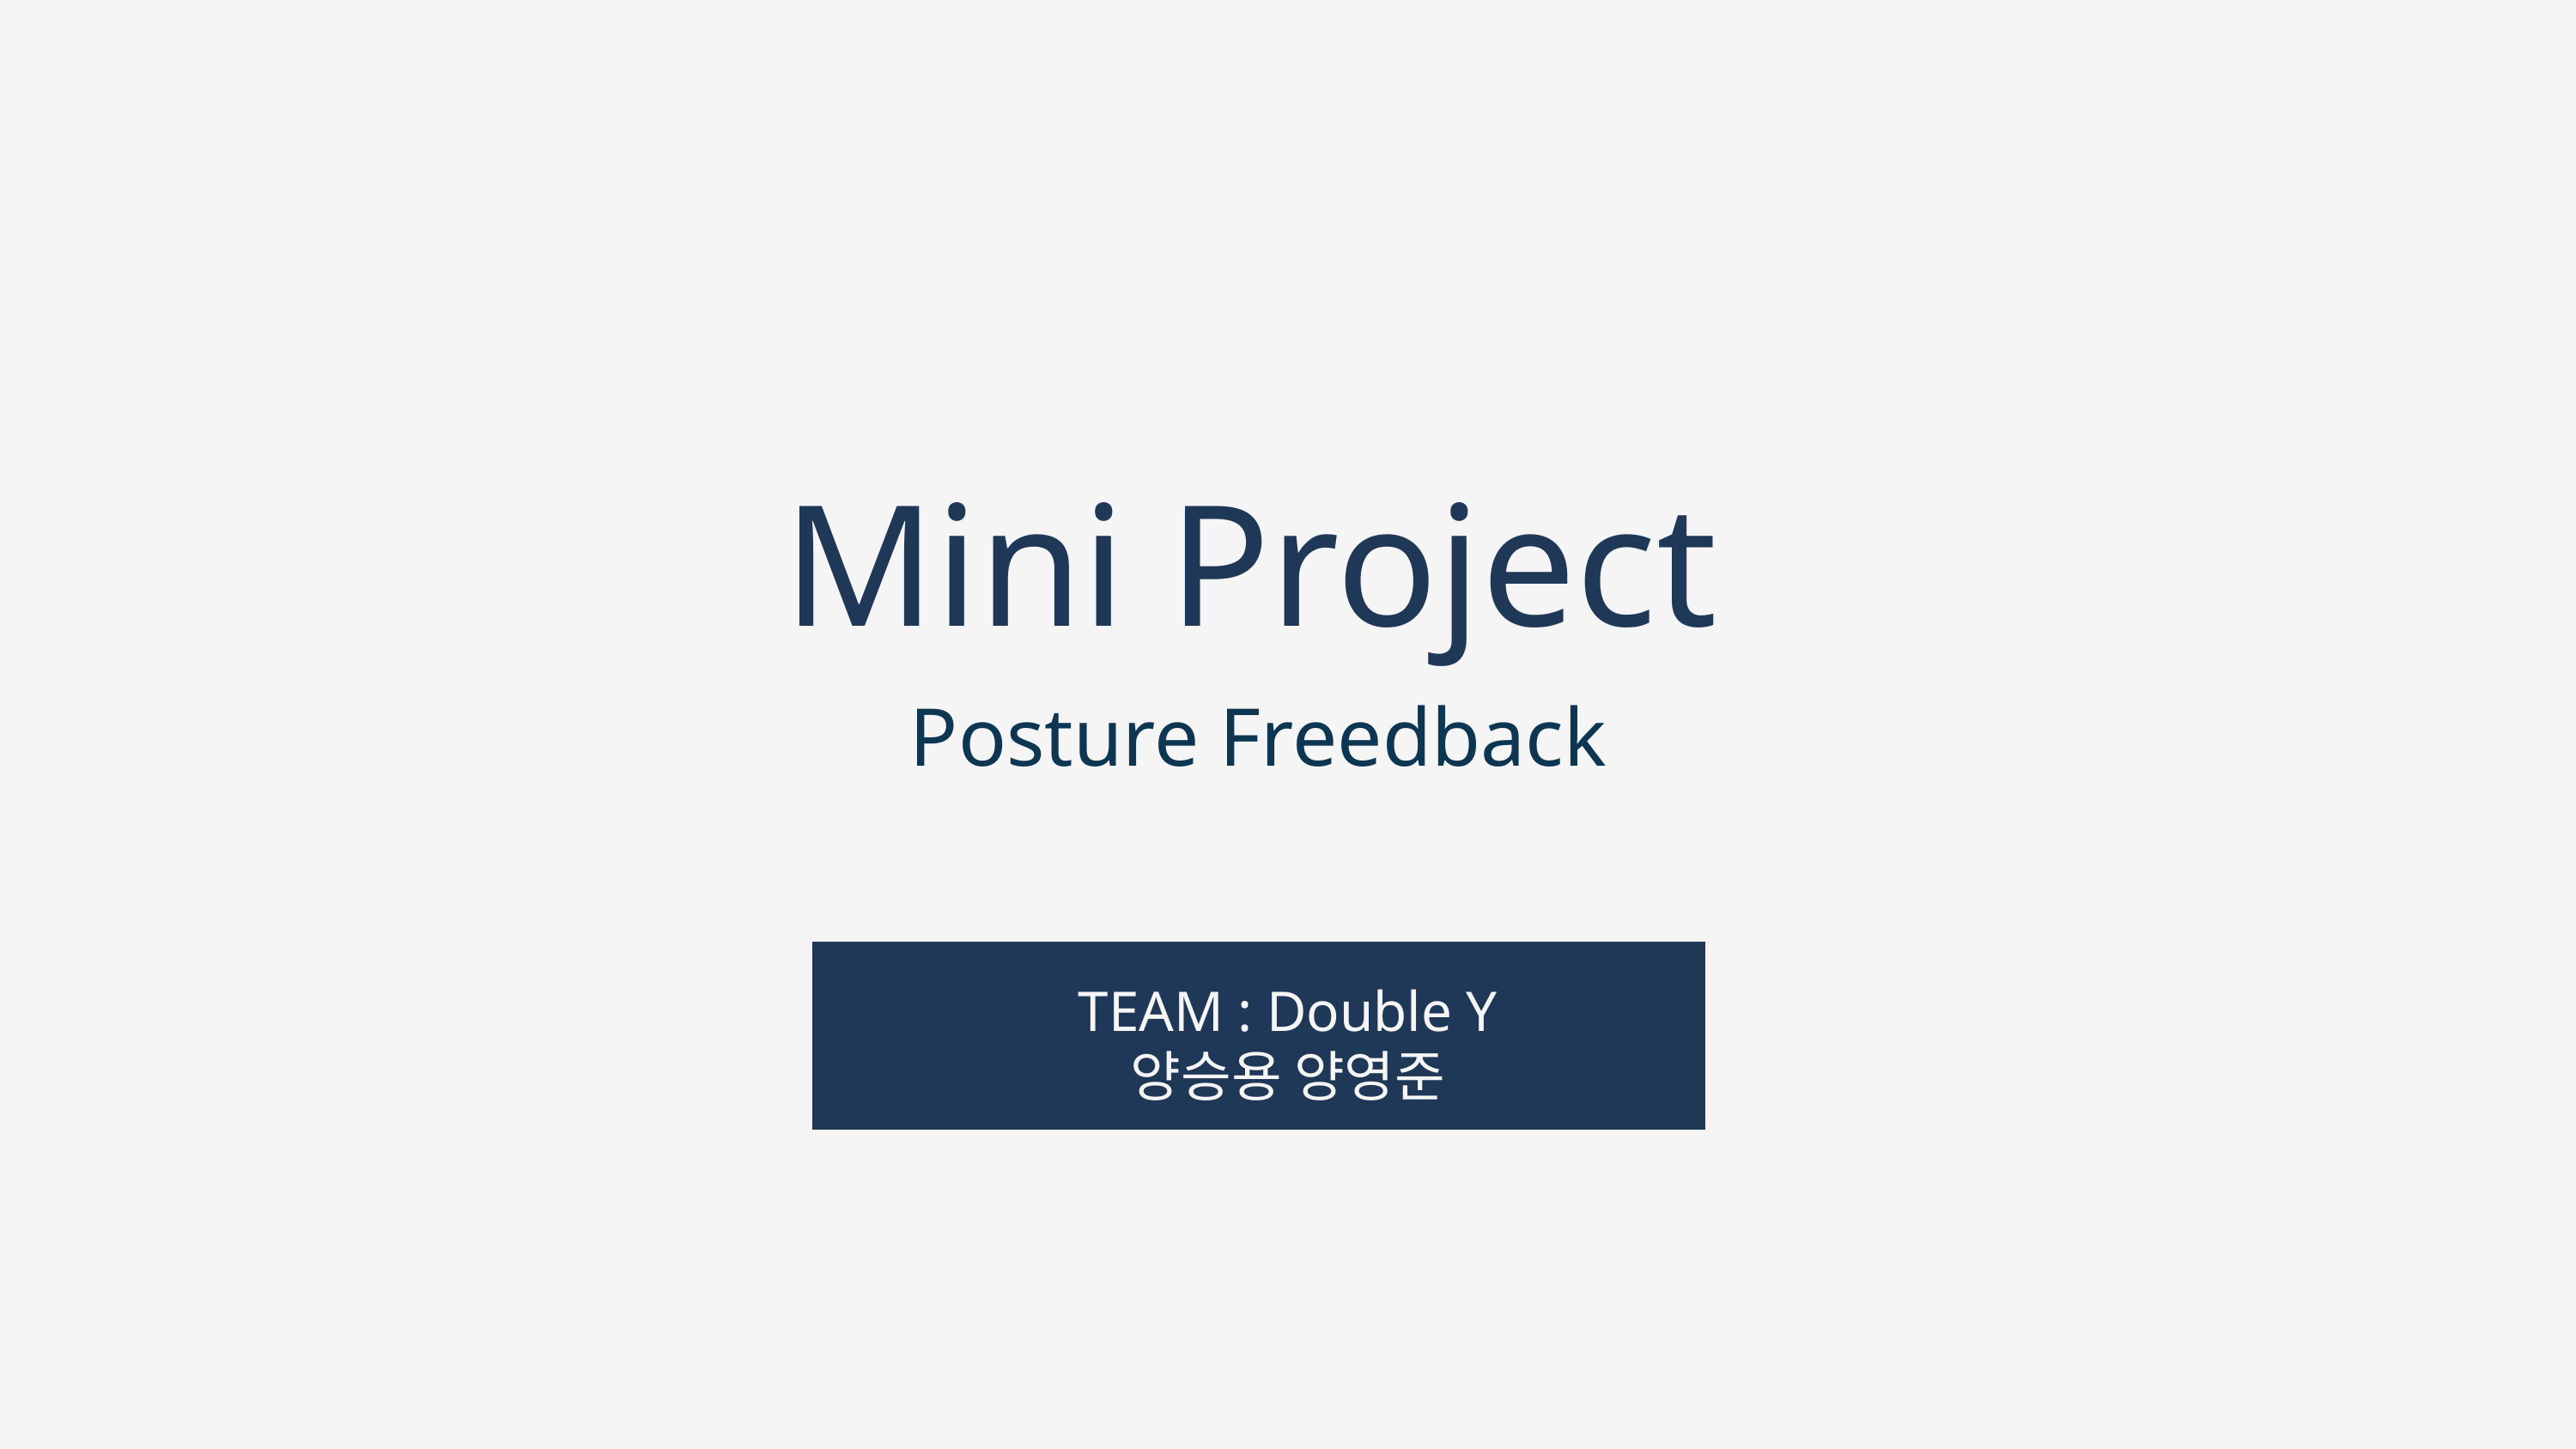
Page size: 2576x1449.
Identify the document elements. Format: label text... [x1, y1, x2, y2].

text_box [812, 941, 1706, 1131]
text_box Posture Freedback [873, 647, 1644, 782]
text_box Mini Project [783, 375, 1735, 660]
